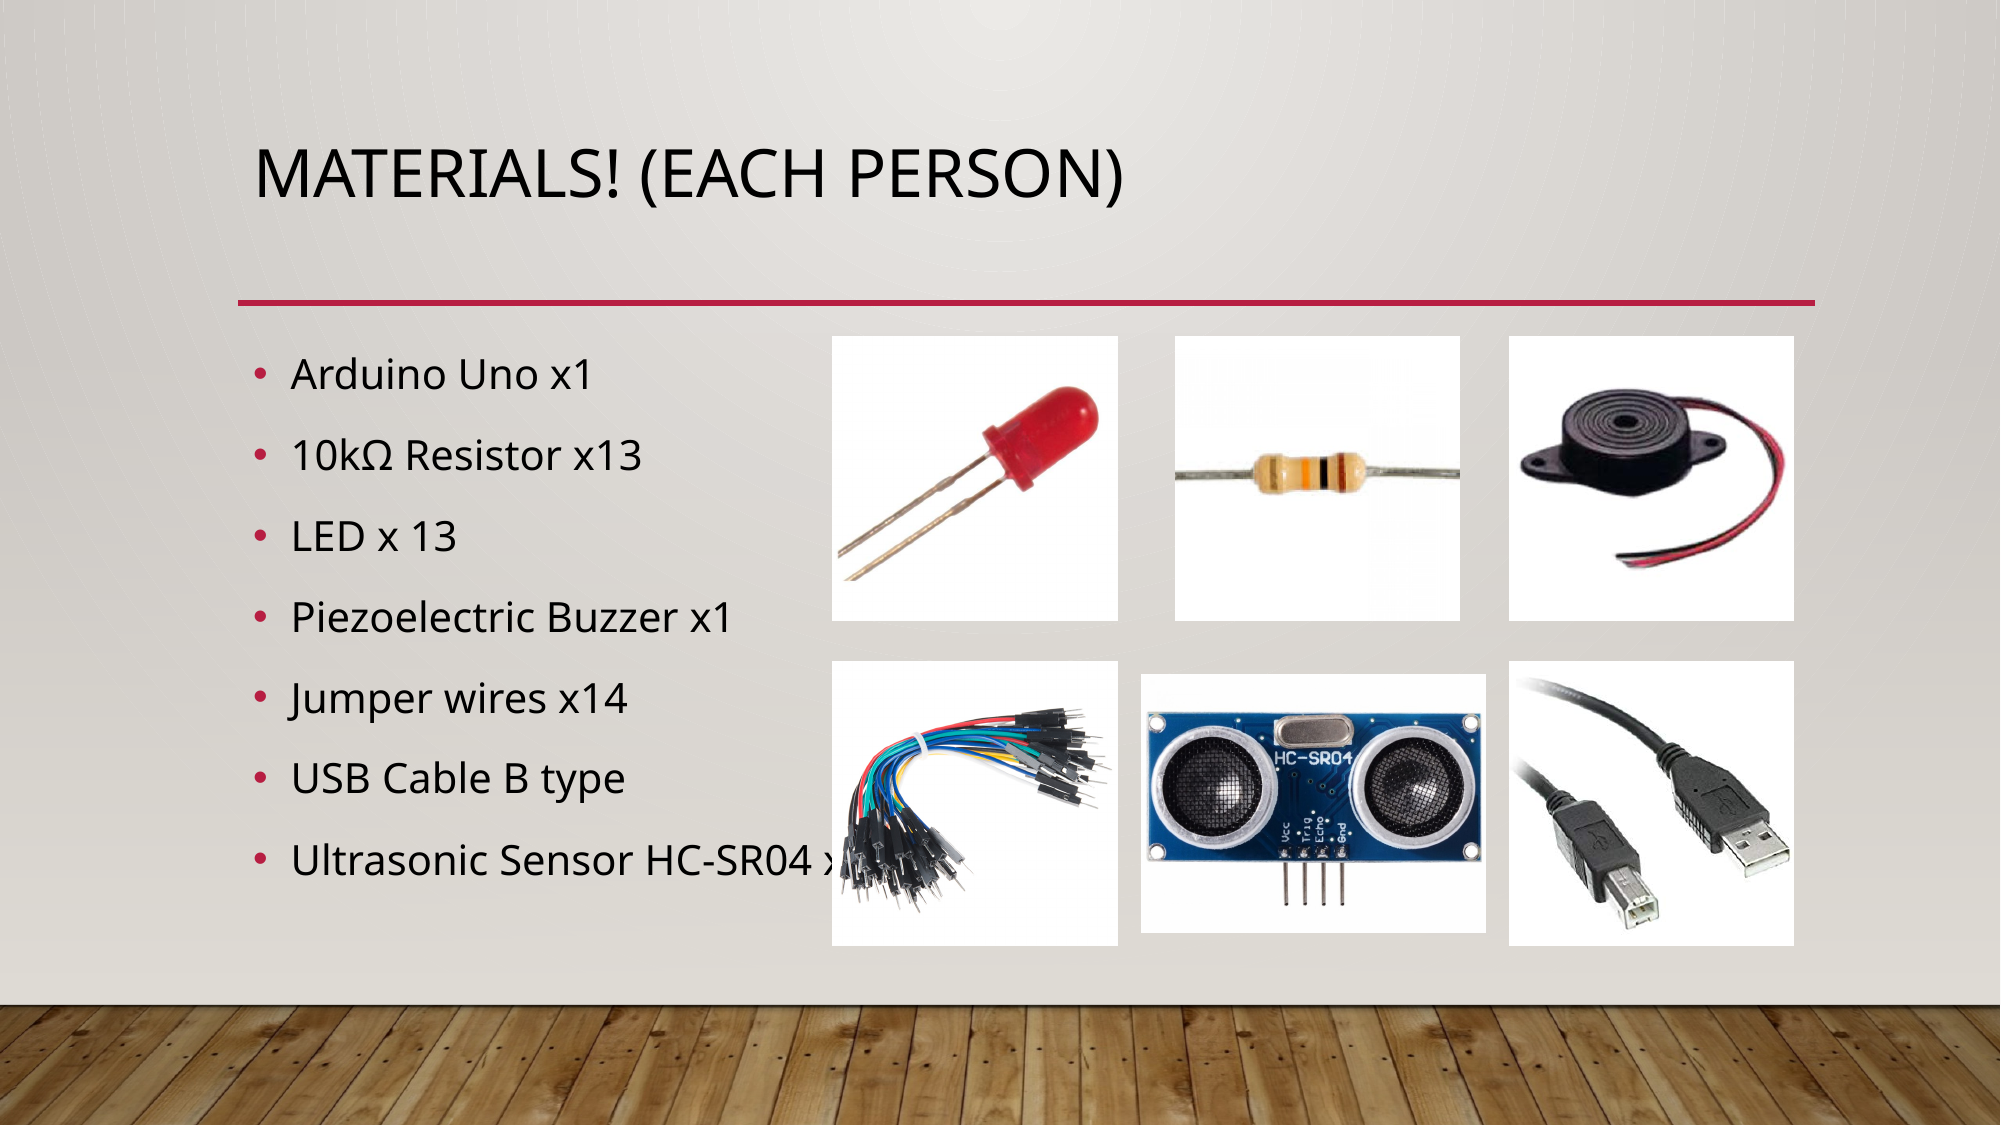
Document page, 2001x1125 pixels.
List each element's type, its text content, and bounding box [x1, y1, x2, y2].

picture [832, 335, 1118, 621]
picture [1174, 335, 1460, 621]
picture [1509, 661, 1795, 947]
picture [1141, 674, 1486, 933]
title Materials! (Each person) [238, 131, 1814, 305]
picture [1509, 335, 1795, 621]
picture [832, 661, 1118, 947]
picture [0, 1005, 2000, 1125]
list Arduino Uno x1 10kΩ Resistor x13 LED x 13 Piezoelectric Buzzer x1 Jumper wires x14 USB Cable B type Ultrasonic Sensor HC-SR04 x1 [238, 330, 1814, 897]
